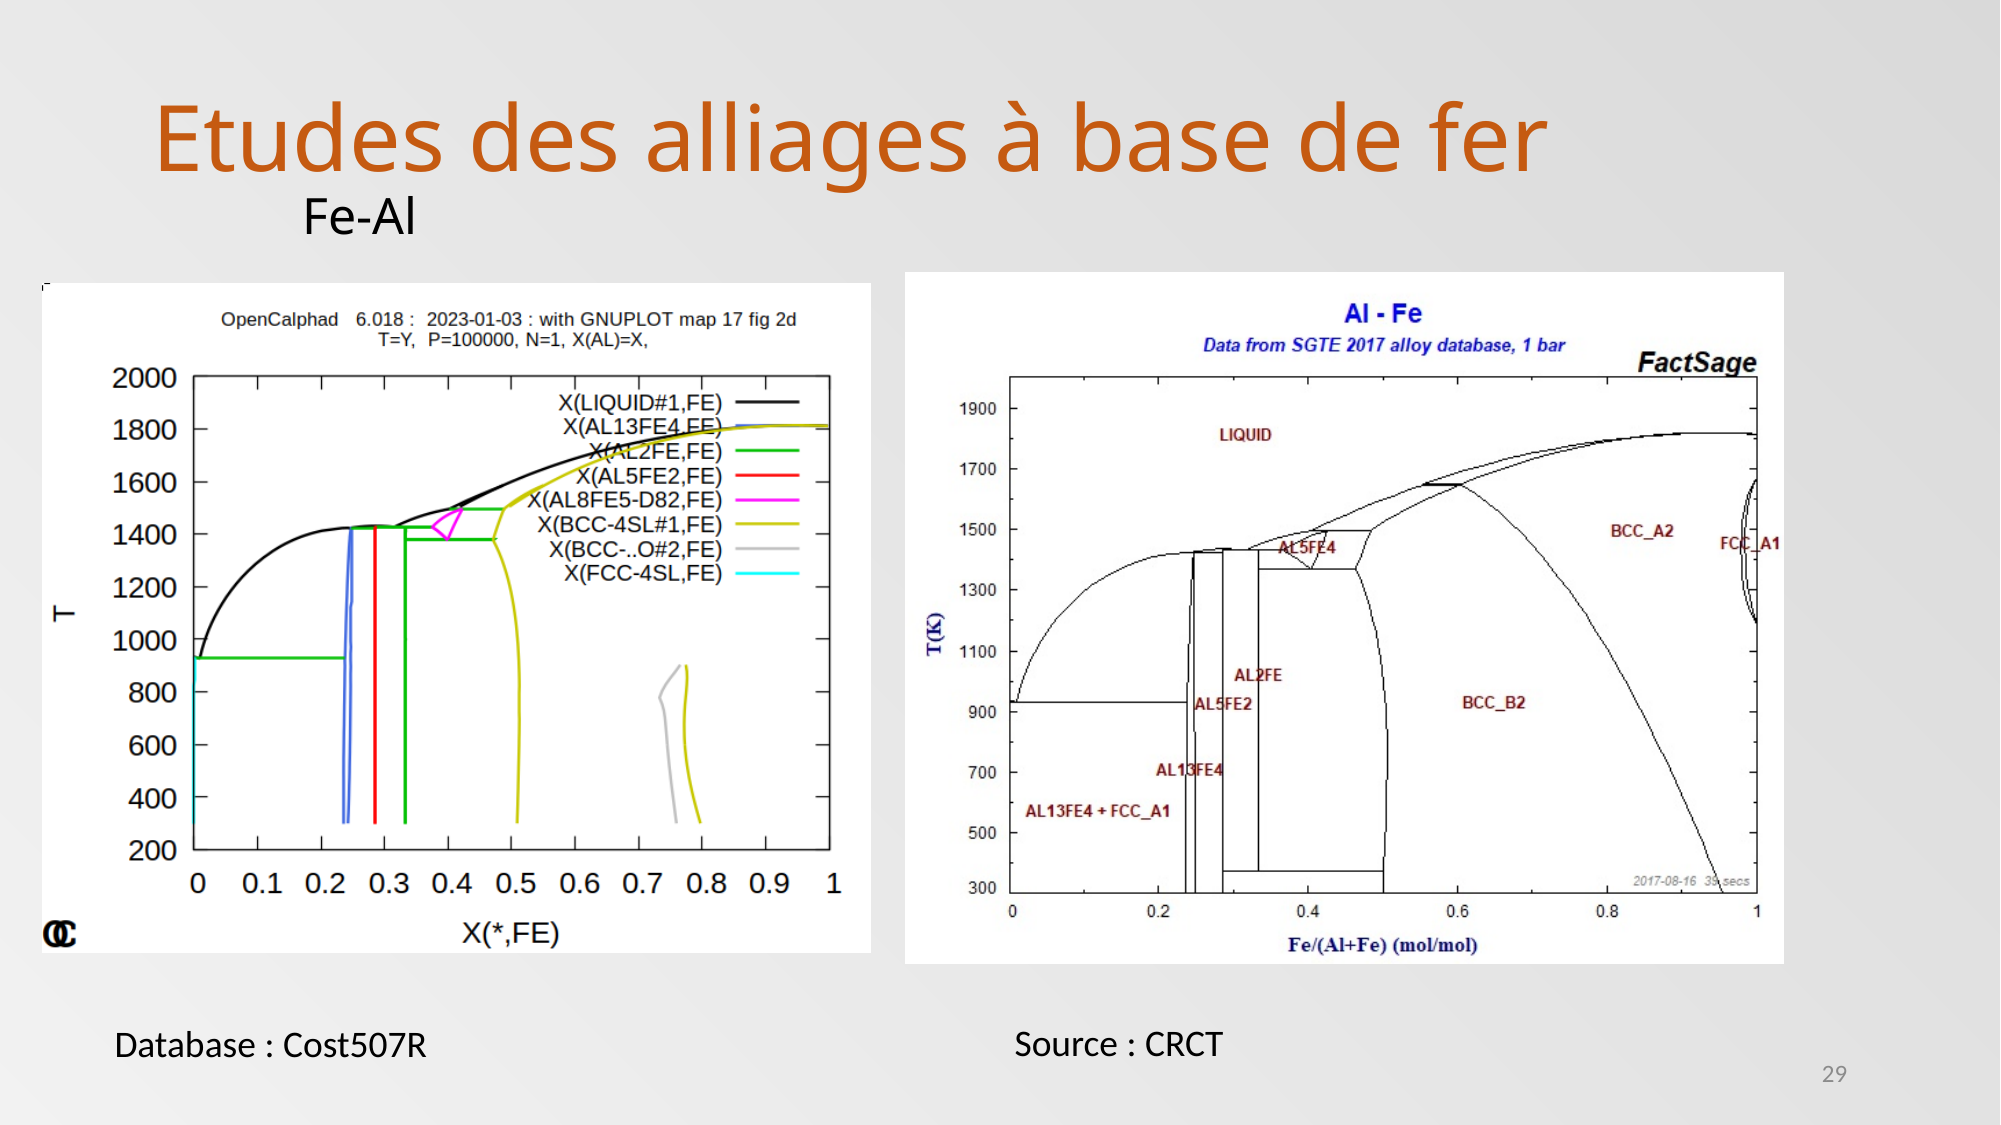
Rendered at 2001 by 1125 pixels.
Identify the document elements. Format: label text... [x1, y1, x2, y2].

picture [905, 272, 1784, 964]
slide_number 29 [1412, 1042, 1863, 1103]
picture [42, 283, 871, 953]
text_box Source : CRCT [999, 1012, 1450, 1072]
text_box Database : Cost507R [99, 1012, 550, 1073]
title Etudes des alliages à base de fer Fe-Al [137, 59, 1863, 278]
